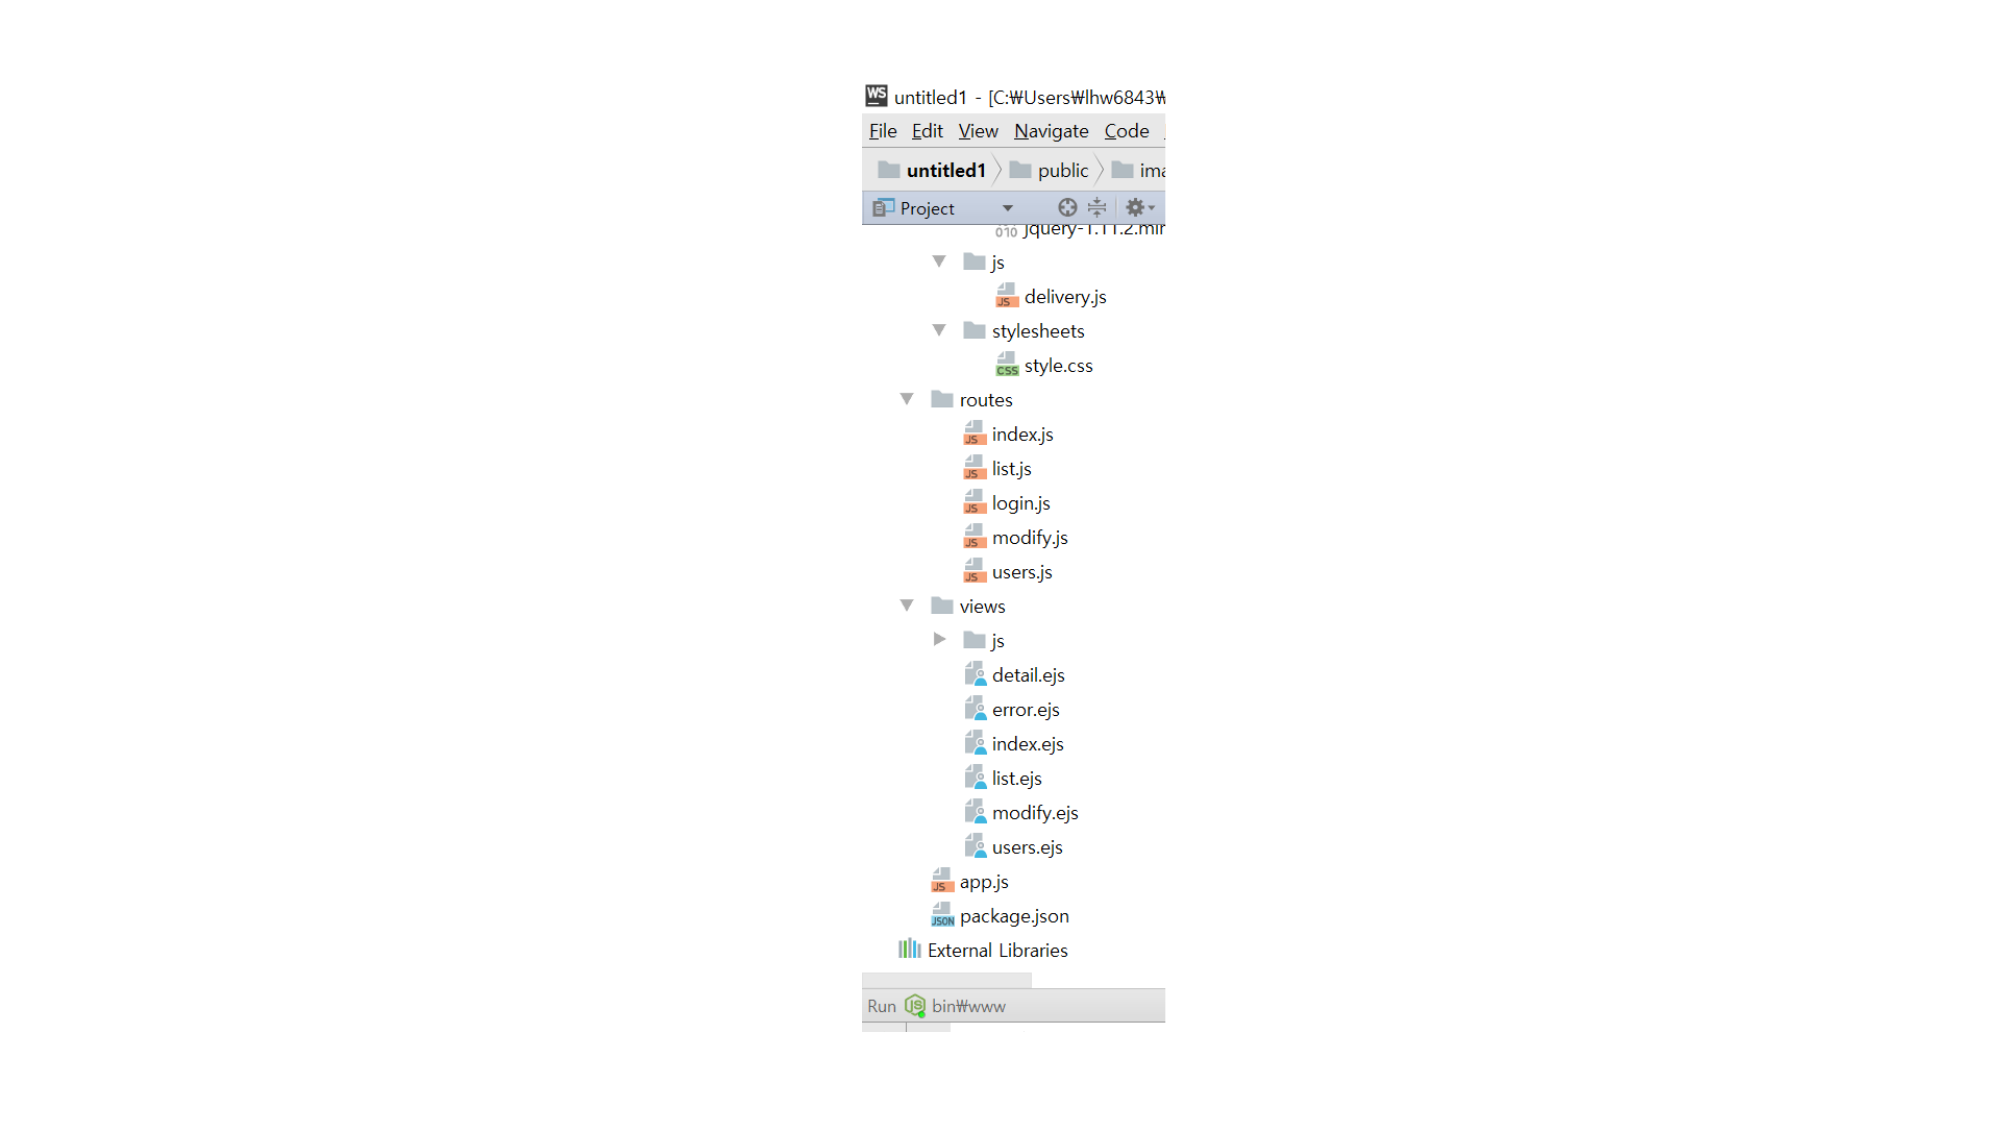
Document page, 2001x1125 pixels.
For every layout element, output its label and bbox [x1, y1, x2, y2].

picture [0, 77, 1166, 1032]
